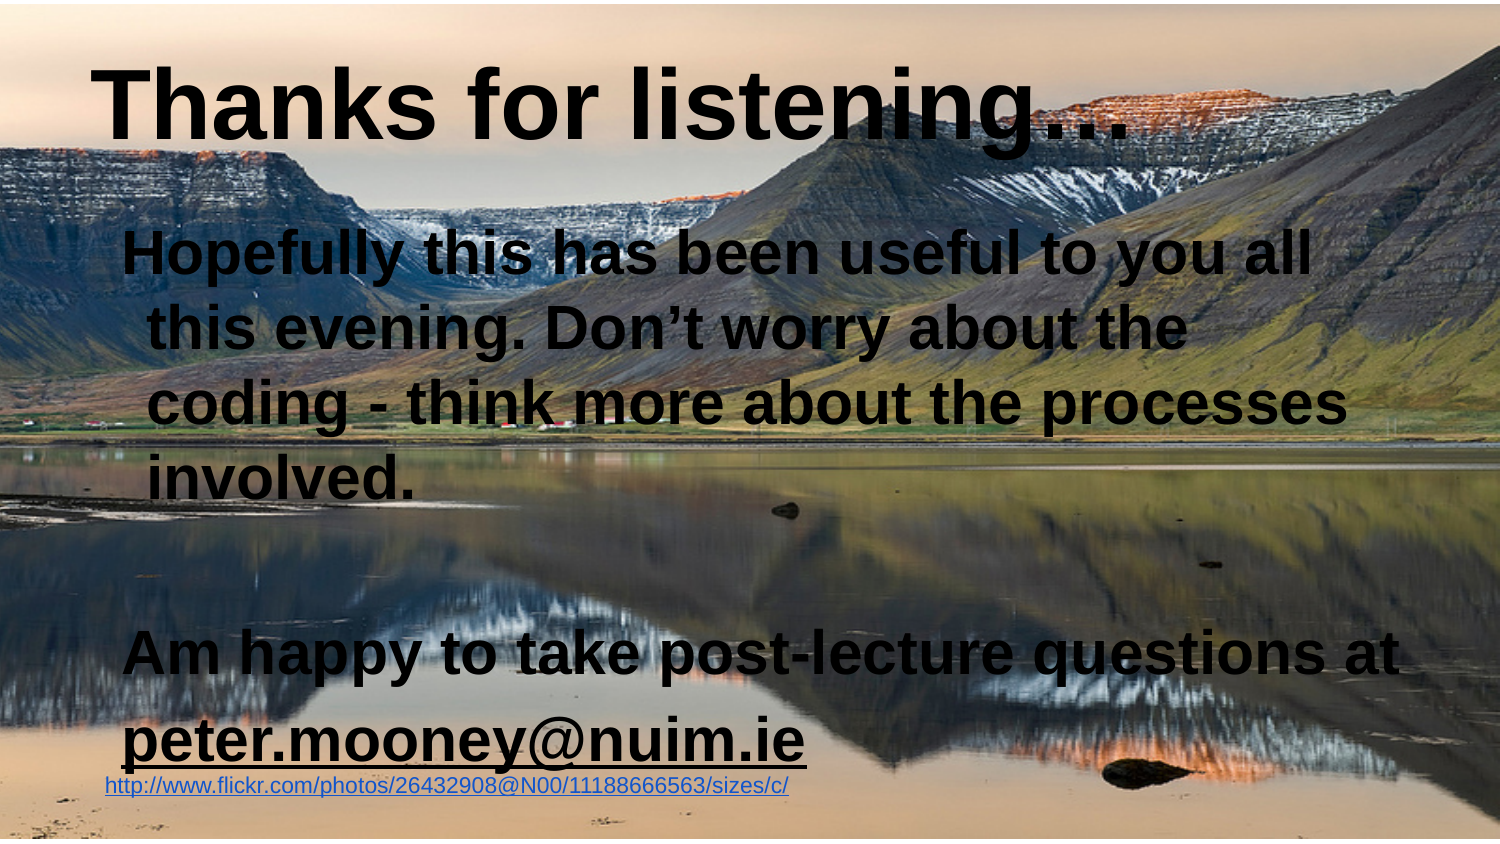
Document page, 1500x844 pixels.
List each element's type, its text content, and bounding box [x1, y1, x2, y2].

text_box [0, 4, 1500, 839]
list Hopefully this has been useful to you all this evening. Don’t worry about the coding - think more about the processes involved. Am happy to take post-lecture questions at peter.mooney@nuim.ie [75, 196, 1425, 808]
title Thanks for listening… [75, 33, 1425, 175]
text_box http://www.flickr.com/photos/26432908@N00/11188666563/sizes/c/ [89, 755, 1051, 817]
